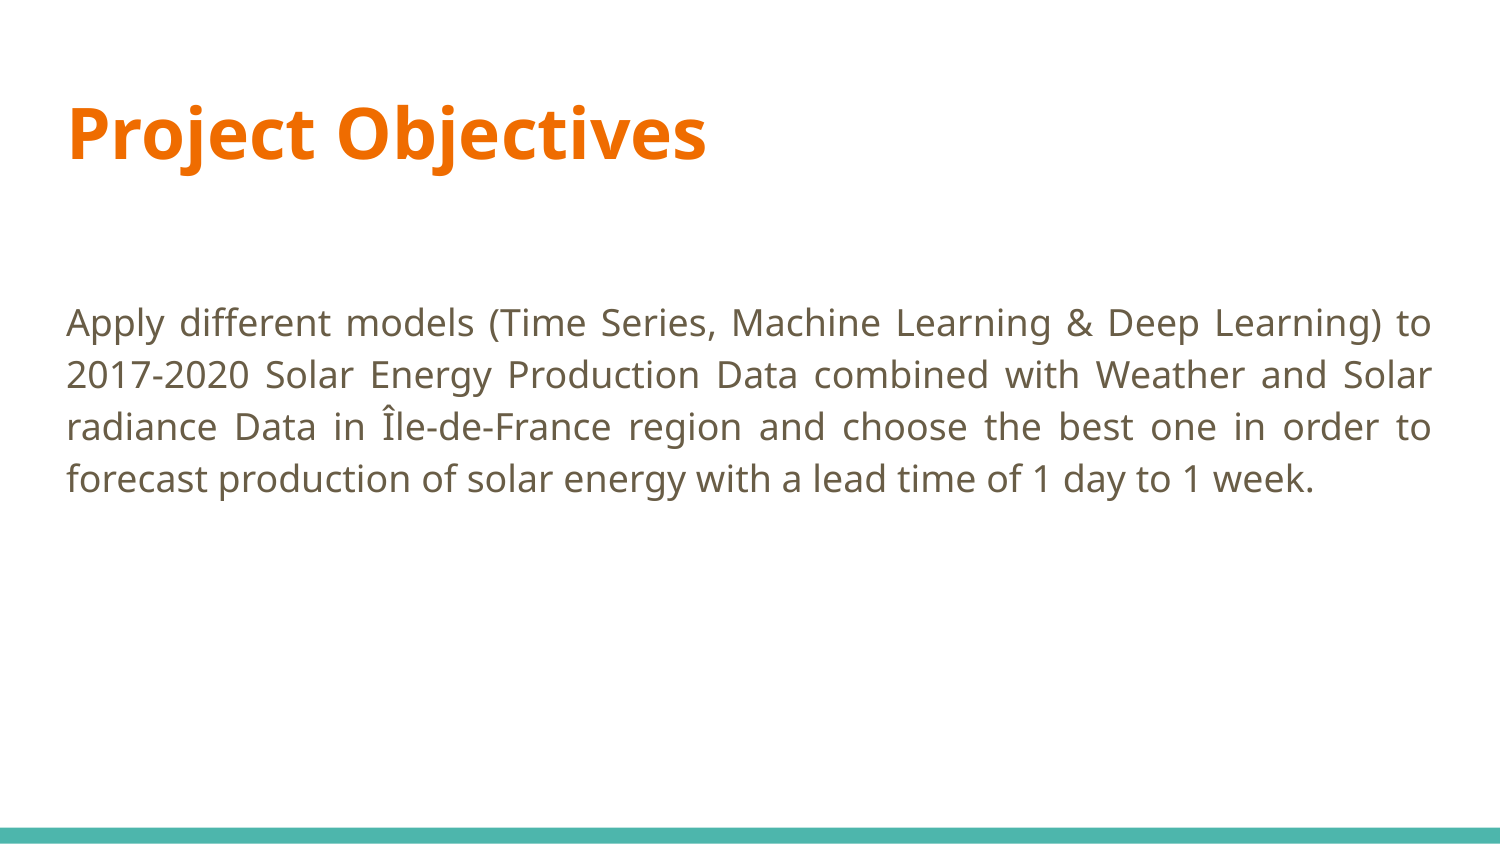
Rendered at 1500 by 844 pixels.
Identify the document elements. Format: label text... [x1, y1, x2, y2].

title Project Objectives [51, 72, 1449, 189]
list Apply different models (Time Series, Machine Learning & Deep Learning) to 2017-2020 Solar Energy Production Data combined with Weather and Solar radiance Data in Île-de-France region and choose the best one in order to forecast production of solar energy with a lead time of 1 day to 1 week. [51, 207, 1449, 750]
